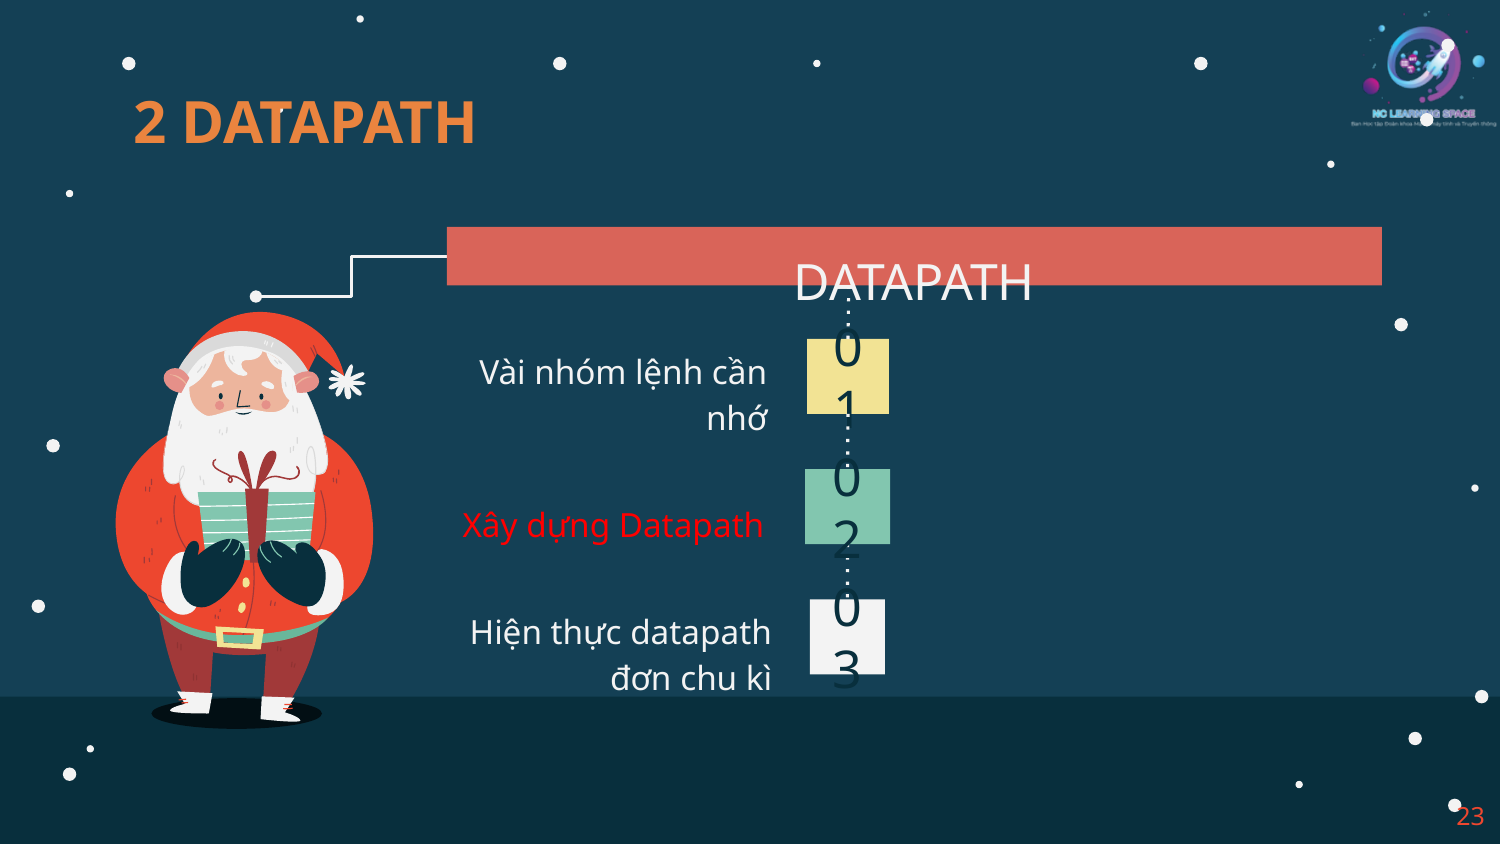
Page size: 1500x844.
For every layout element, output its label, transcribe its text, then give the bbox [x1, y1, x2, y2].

title 2 DATAPATH [118, 72, 1382, 167]
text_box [255, 255, 448, 297]
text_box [109, 311, 381, 730]
slide_number 23 [1162, 794, 1500, 840]
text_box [387, 466, 891, 547]
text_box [441, 596, 886, 676]
picture [1337, 0, 1500, 156]
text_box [405, 336, 890, 416]
text_box DATAPATH [446, 226, 1382, 286]
